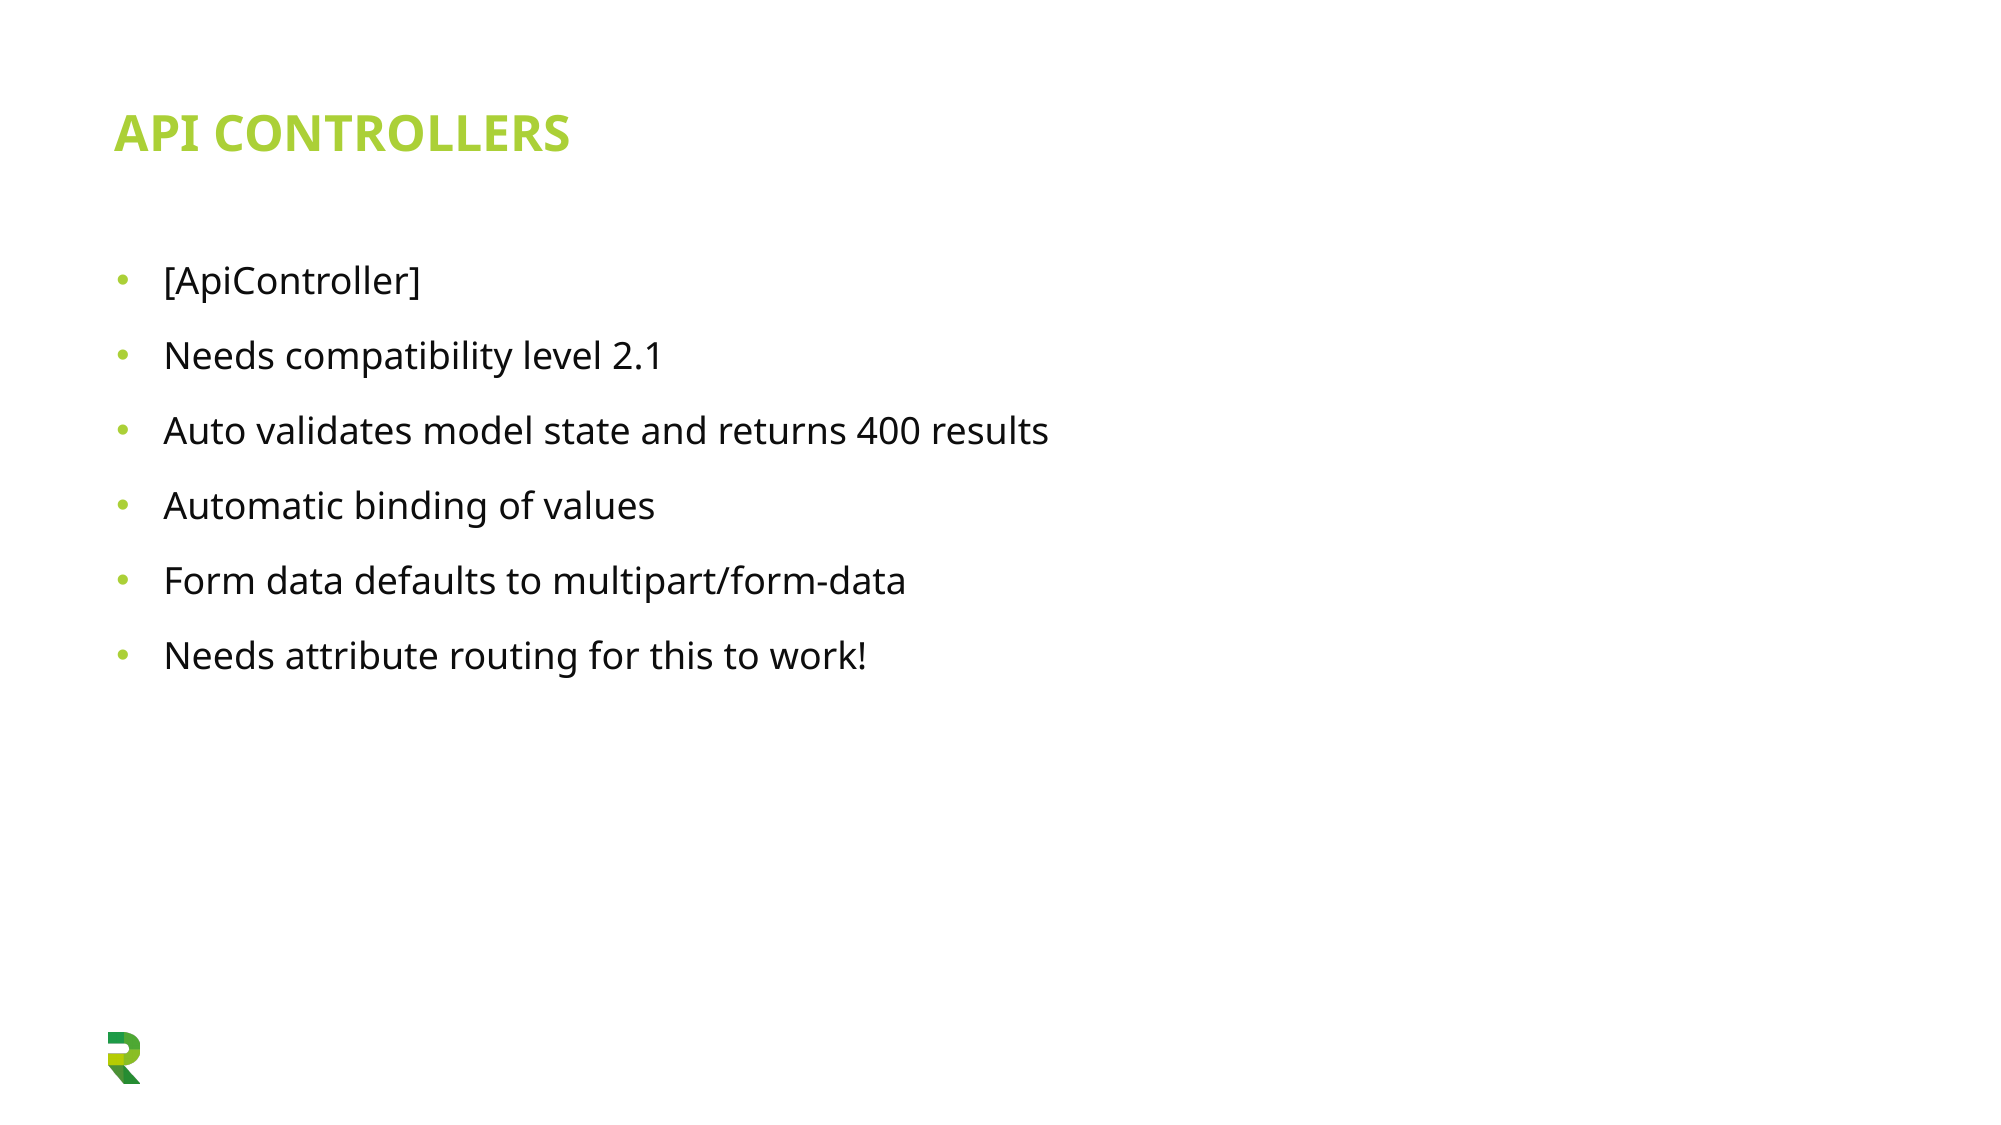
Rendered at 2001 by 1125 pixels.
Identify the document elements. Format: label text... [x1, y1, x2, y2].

list [ApiController] Needs compatibility level 2.1 Auto validates model state and returns 400 results Automatic binding of values Form data defaults to multipart/form-data Needs attribute routing for this to work! [101, 227, 1900, 1018]
title API Controllers [99, 83, 1900, 180]
